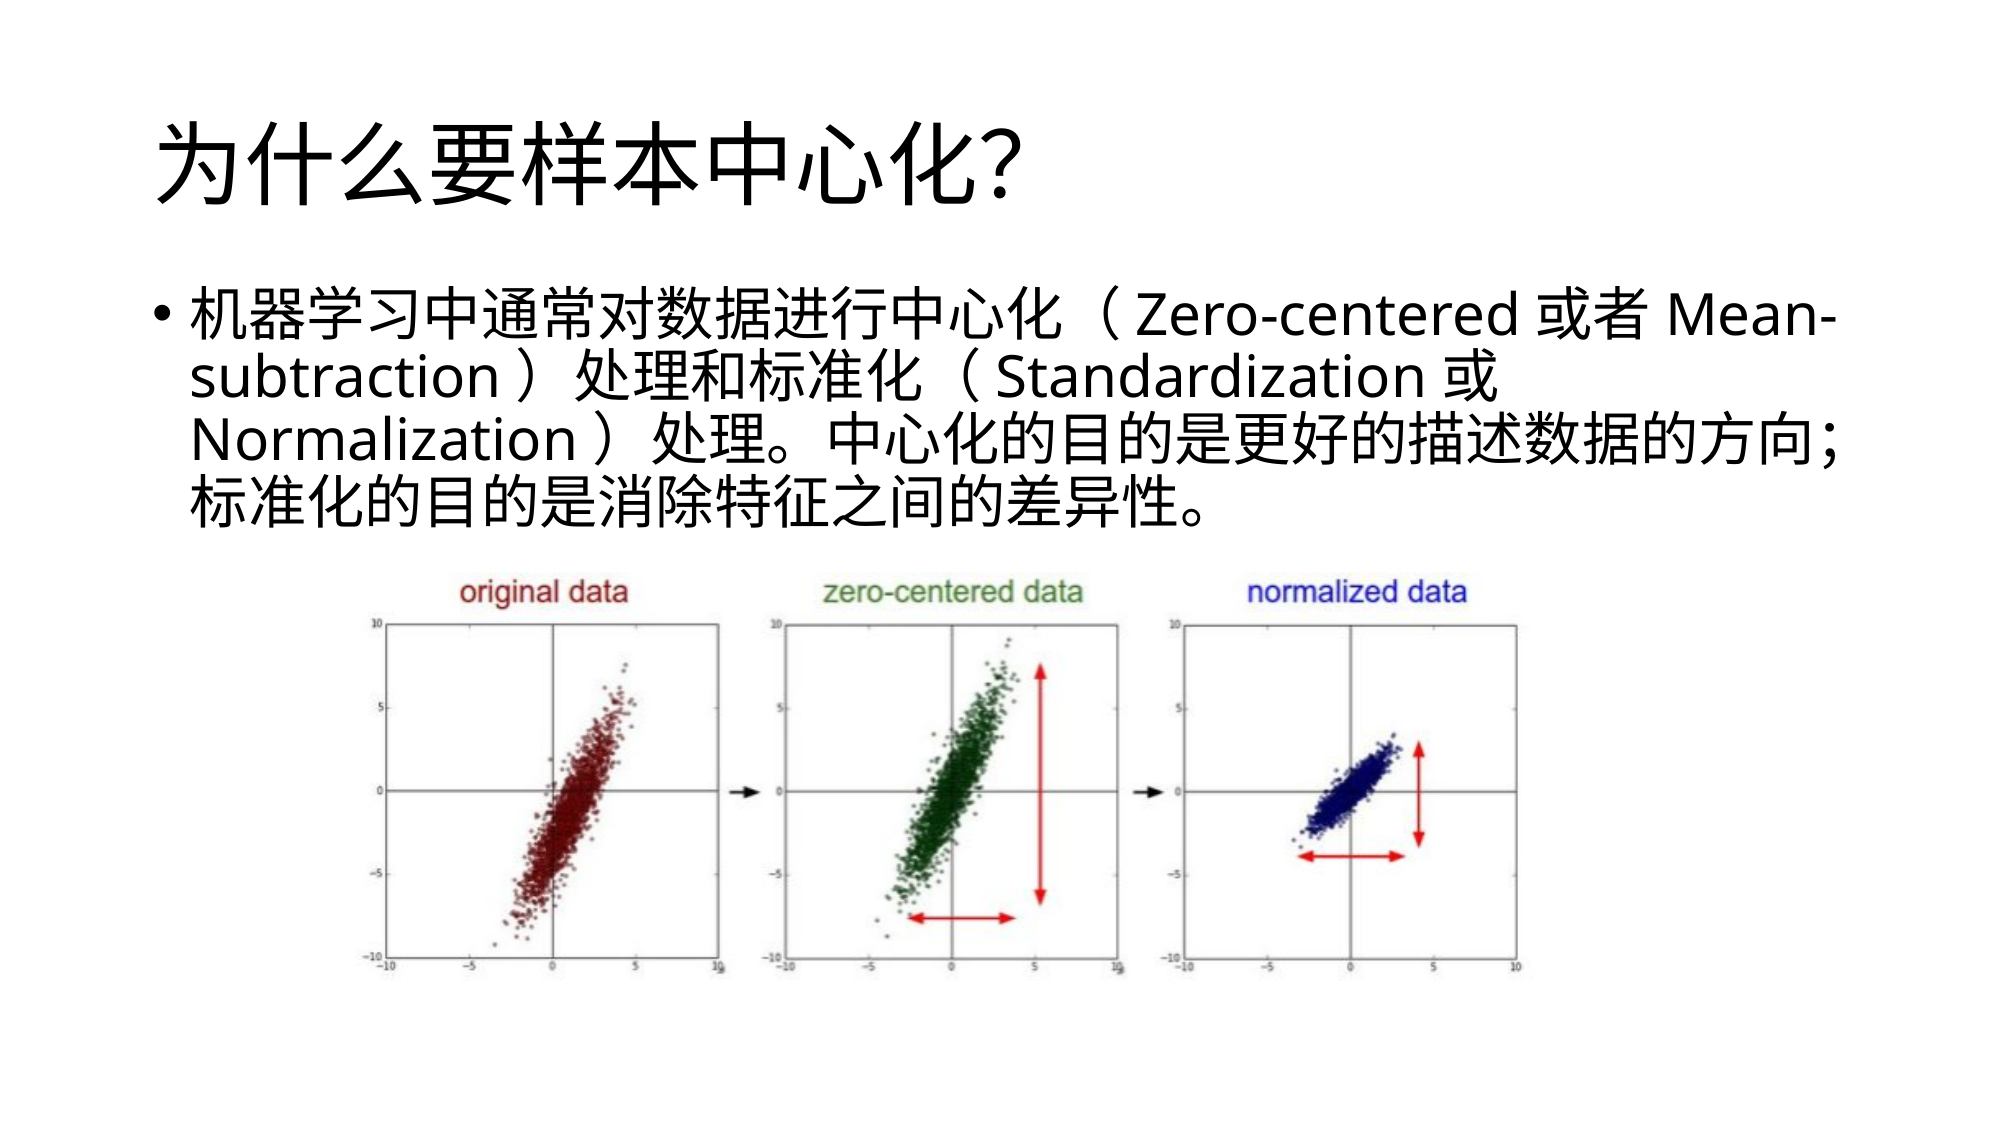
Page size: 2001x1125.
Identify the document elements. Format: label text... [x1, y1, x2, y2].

list 机器学习中通常对数据进行中心化（Zero-centered或者Mean-subtraction）处理和标准化（Standardization或Normalization）处理。中心化的目的是更好的描述数据的方向；标准化的目的是消除特征之间的差异性。 [137, 277, 1863, 992]
title 为什么要样本中心化？ [137, 59, 1863, 277]
picture [343, 558, 1536, 992]
